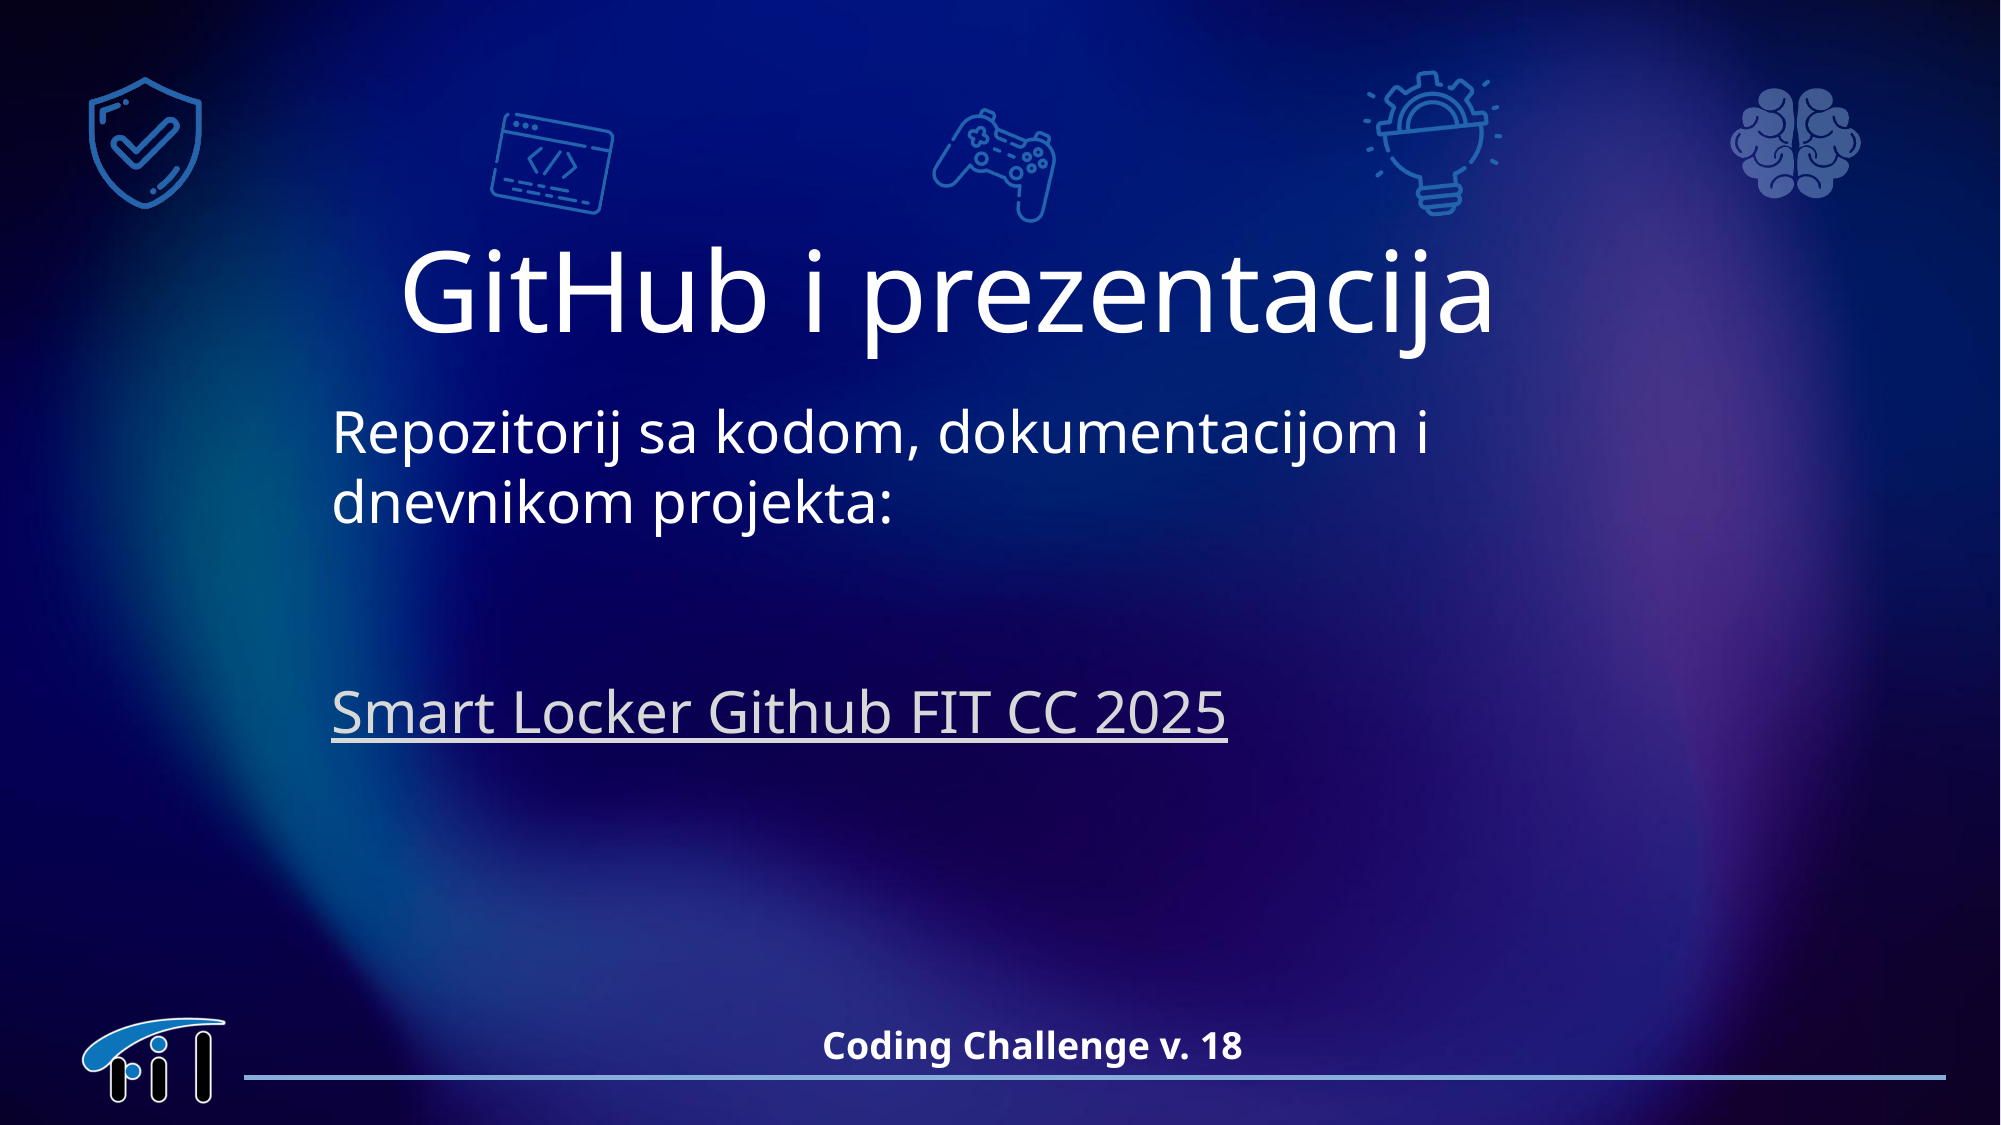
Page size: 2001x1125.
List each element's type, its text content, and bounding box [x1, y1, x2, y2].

text_box GitHub i prezentacija [383, 212, 1515, 363]
text_box Repozitorij sa kodom, dokumentacijom i dnevnikom projekta: Smart Locker Github FIT CC 2025 [316, 388, 1633, 763]
picture [0, 0, 2001, 1125]
